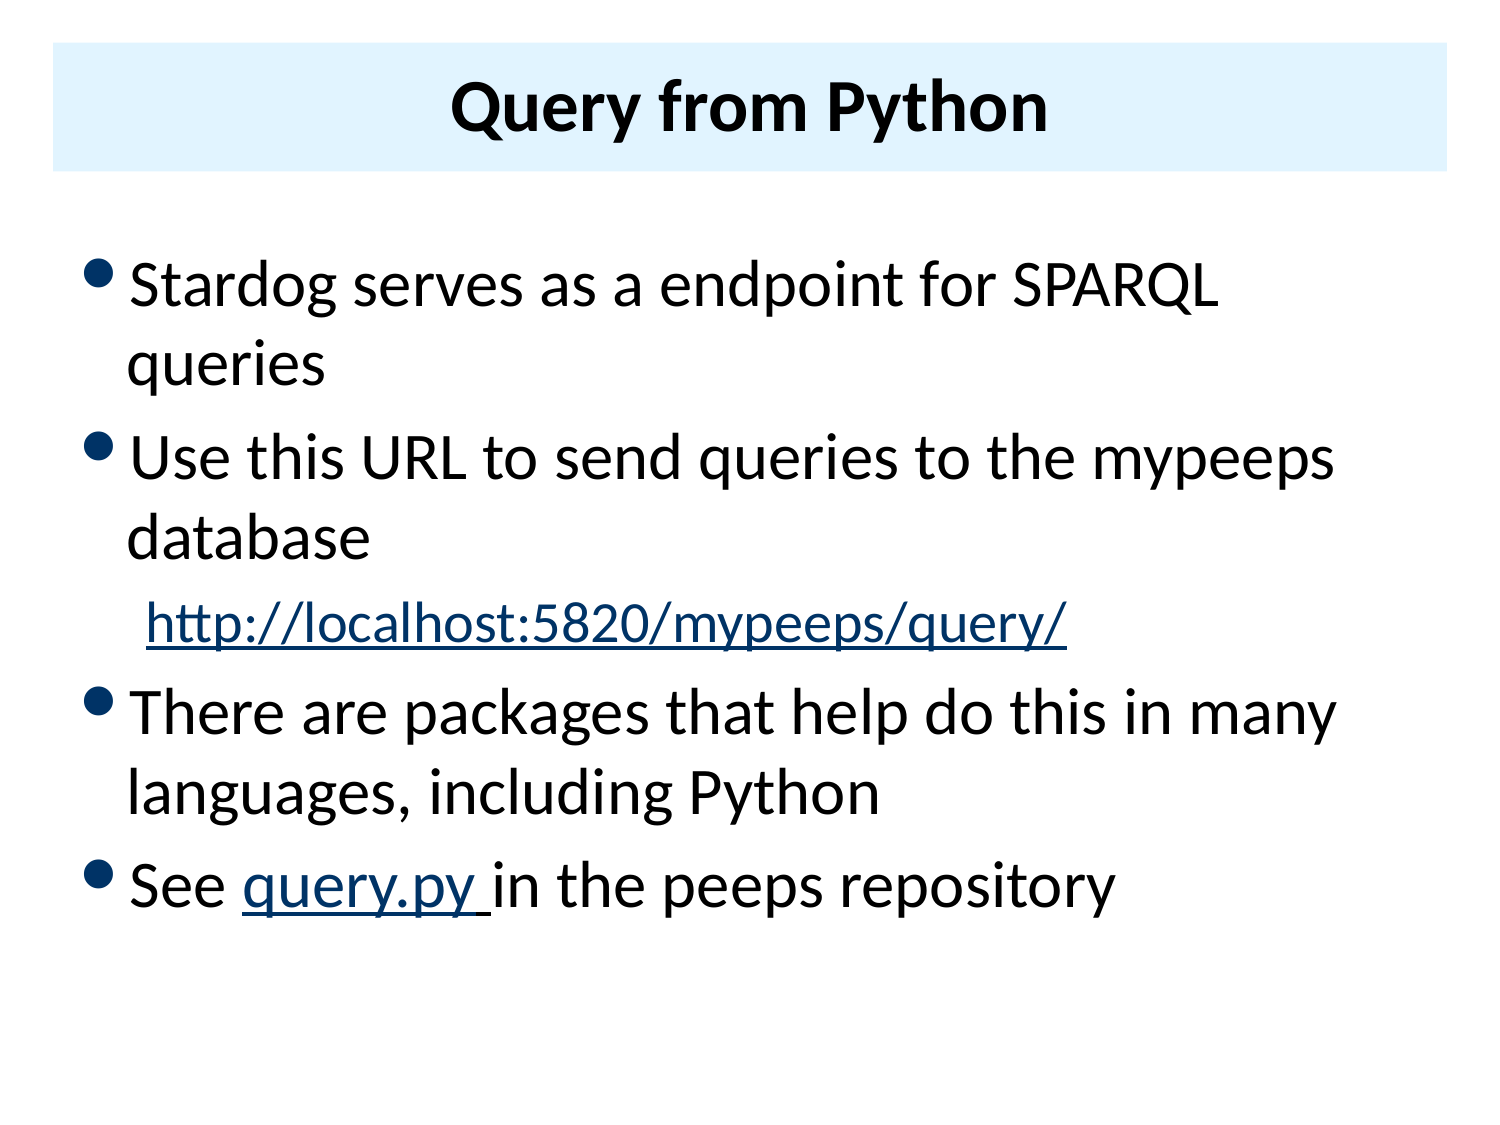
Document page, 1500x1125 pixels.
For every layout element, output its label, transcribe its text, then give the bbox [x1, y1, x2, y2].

title Query from Python [53, 42, 1447, 172]
list Stardog serves as a endpoint for SPARQL queries Use this URL to send queries to the mypeeps database http://localhost:5820/mypeeps/query/ There are packages that help do this in many languages, including Python See query.py in the peeps repository [64, 231, 1436, 1047]
